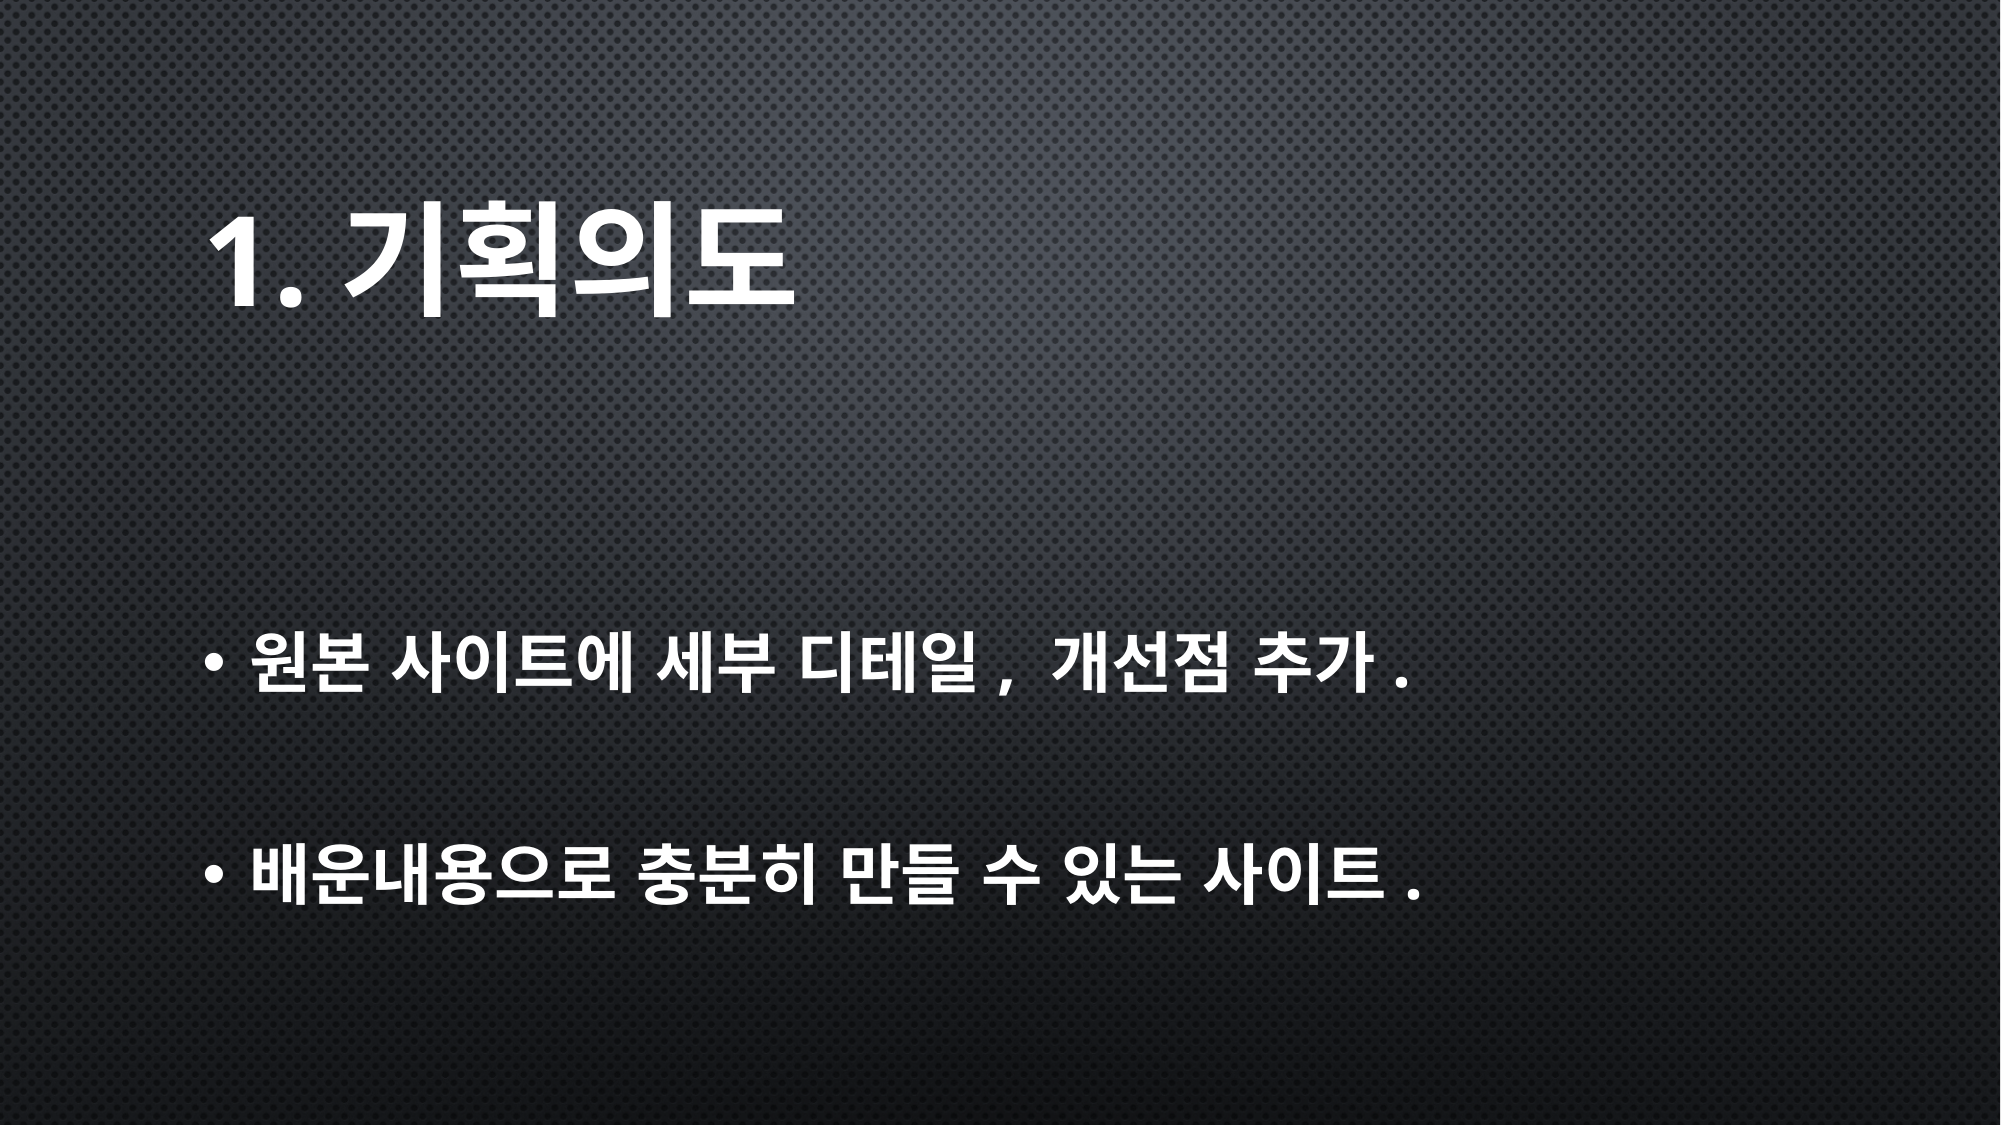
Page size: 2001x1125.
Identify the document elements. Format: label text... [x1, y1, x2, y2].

list 원본 사이트에 세부 디테일, 개선점 추가. 배운내용으로 충분히 만들 수 있는 사이트. [187, 437, 1813, 950]
title 1.기획의도 [187, 99, 1813, 413]
